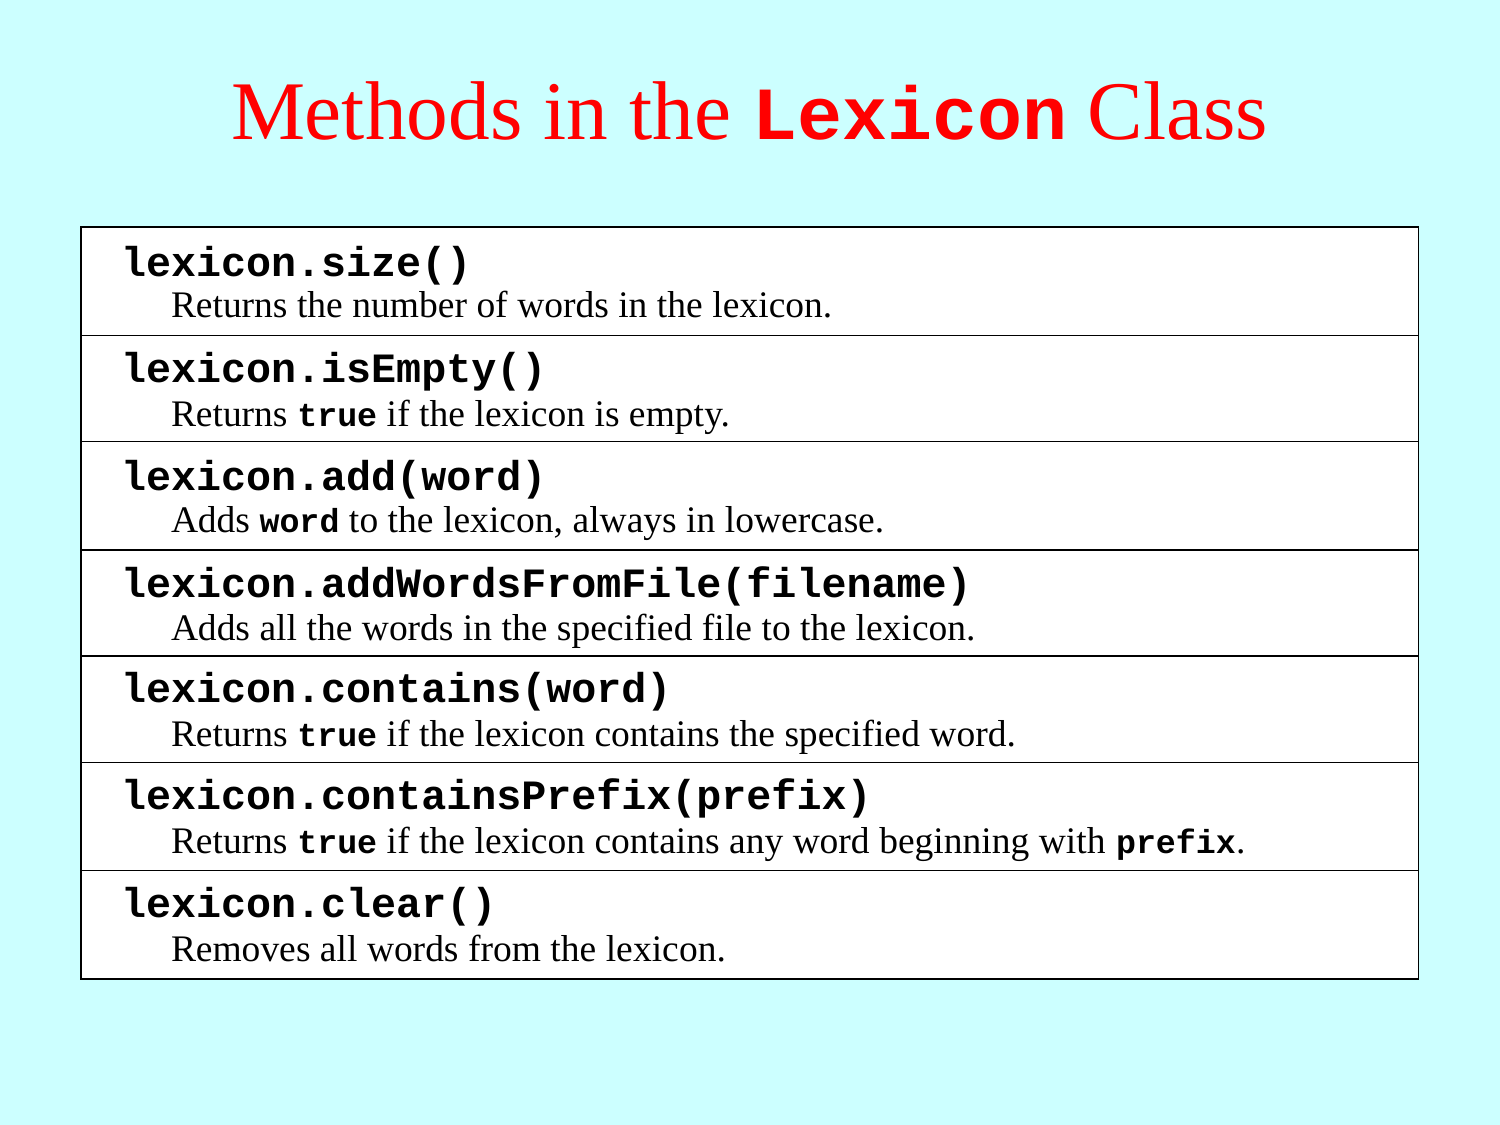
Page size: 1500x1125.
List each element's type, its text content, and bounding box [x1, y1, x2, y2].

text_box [80, 653, 1426, 765]
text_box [80, 868, 1419, 980]
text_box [80, 547, 1426, 653]
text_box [80, 441, 1419, 547]
title Methods in the Lexicon Class [0, 12, 1500, 201]
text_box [80, 226, 1419, 332]
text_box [80, 332, 1419, 441]
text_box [80, 760, 1419, 867]
